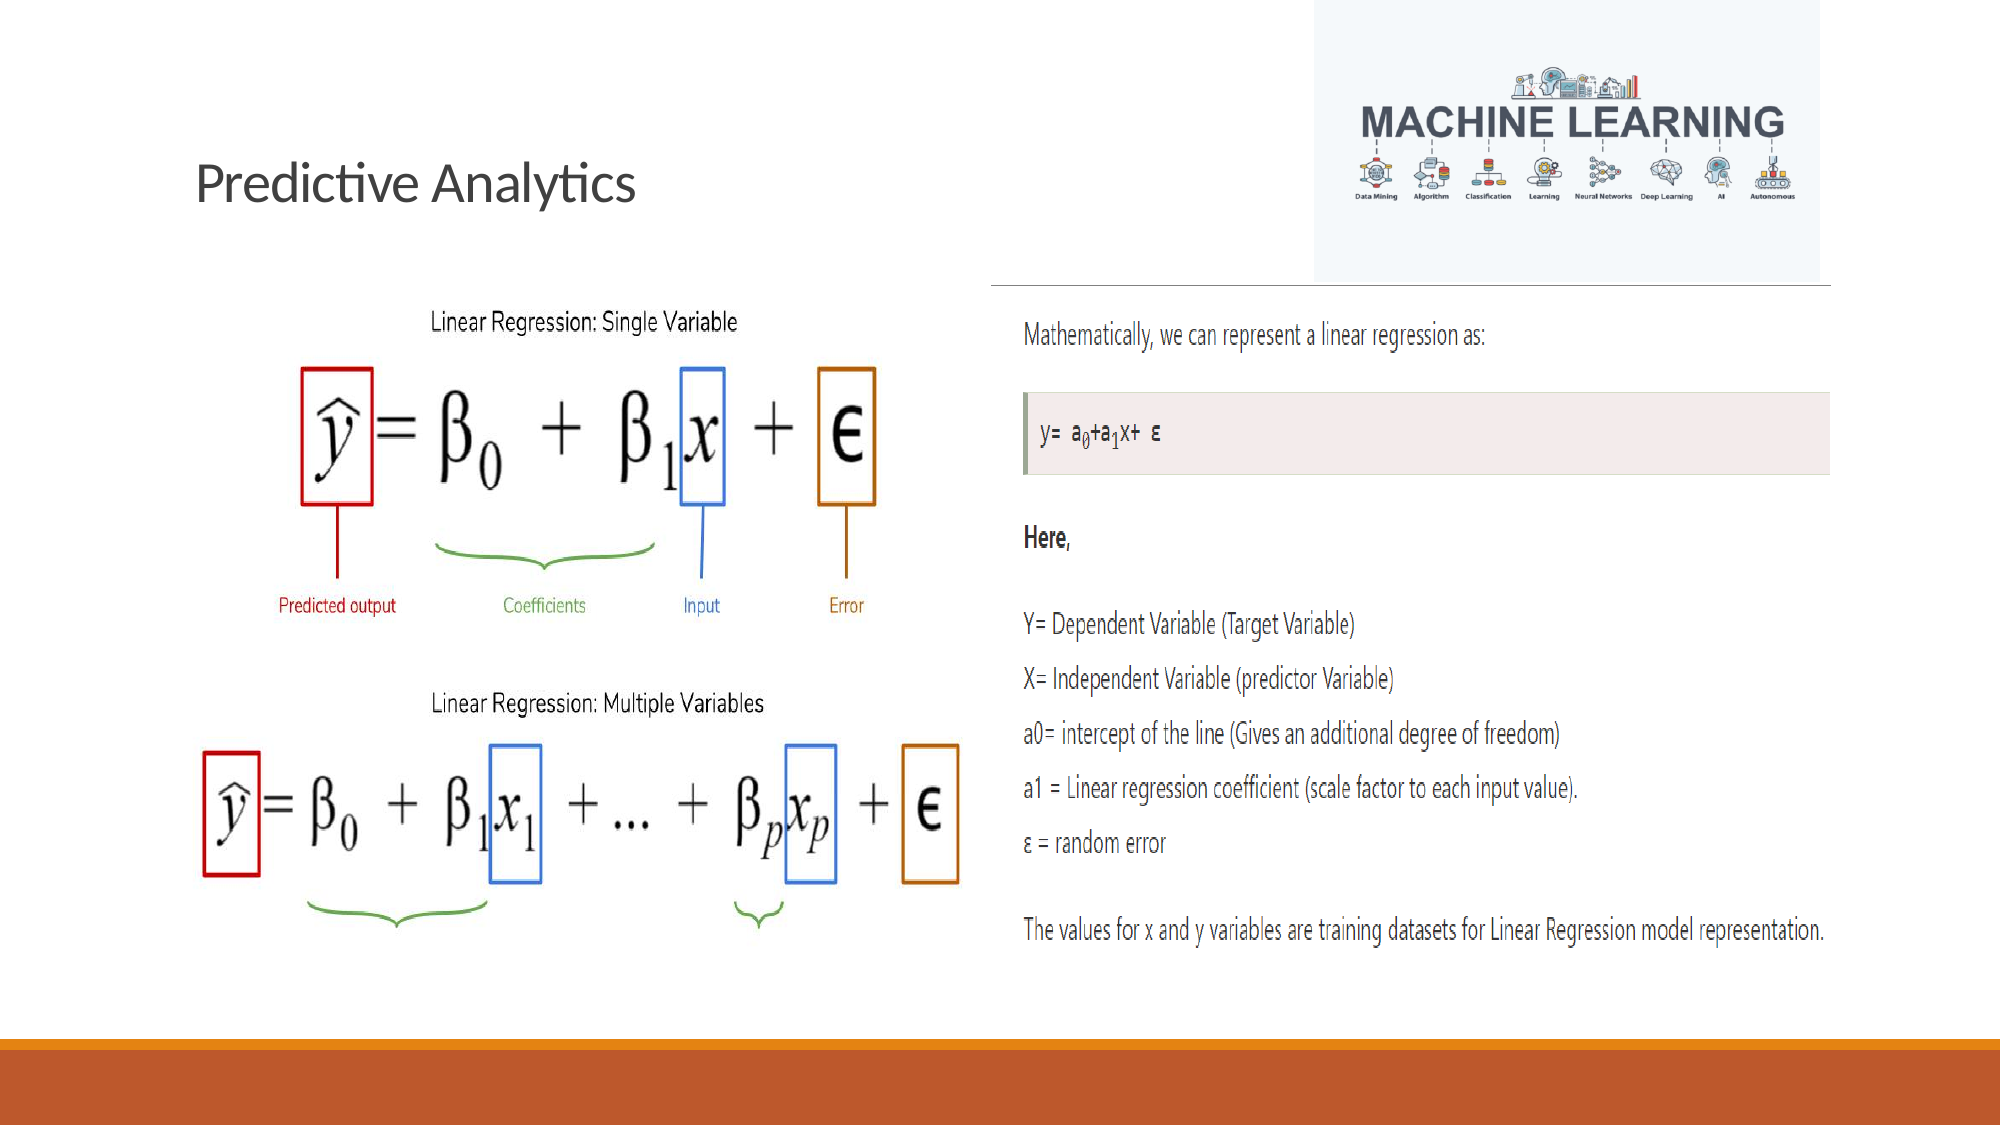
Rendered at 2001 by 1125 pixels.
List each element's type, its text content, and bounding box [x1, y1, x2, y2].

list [179, 281, 991, 964]
picture [1314, 0, 1821, 283]
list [1019, 302, 1831, 964]
title Predictive Analytics [180, 47, 1311, 222]
